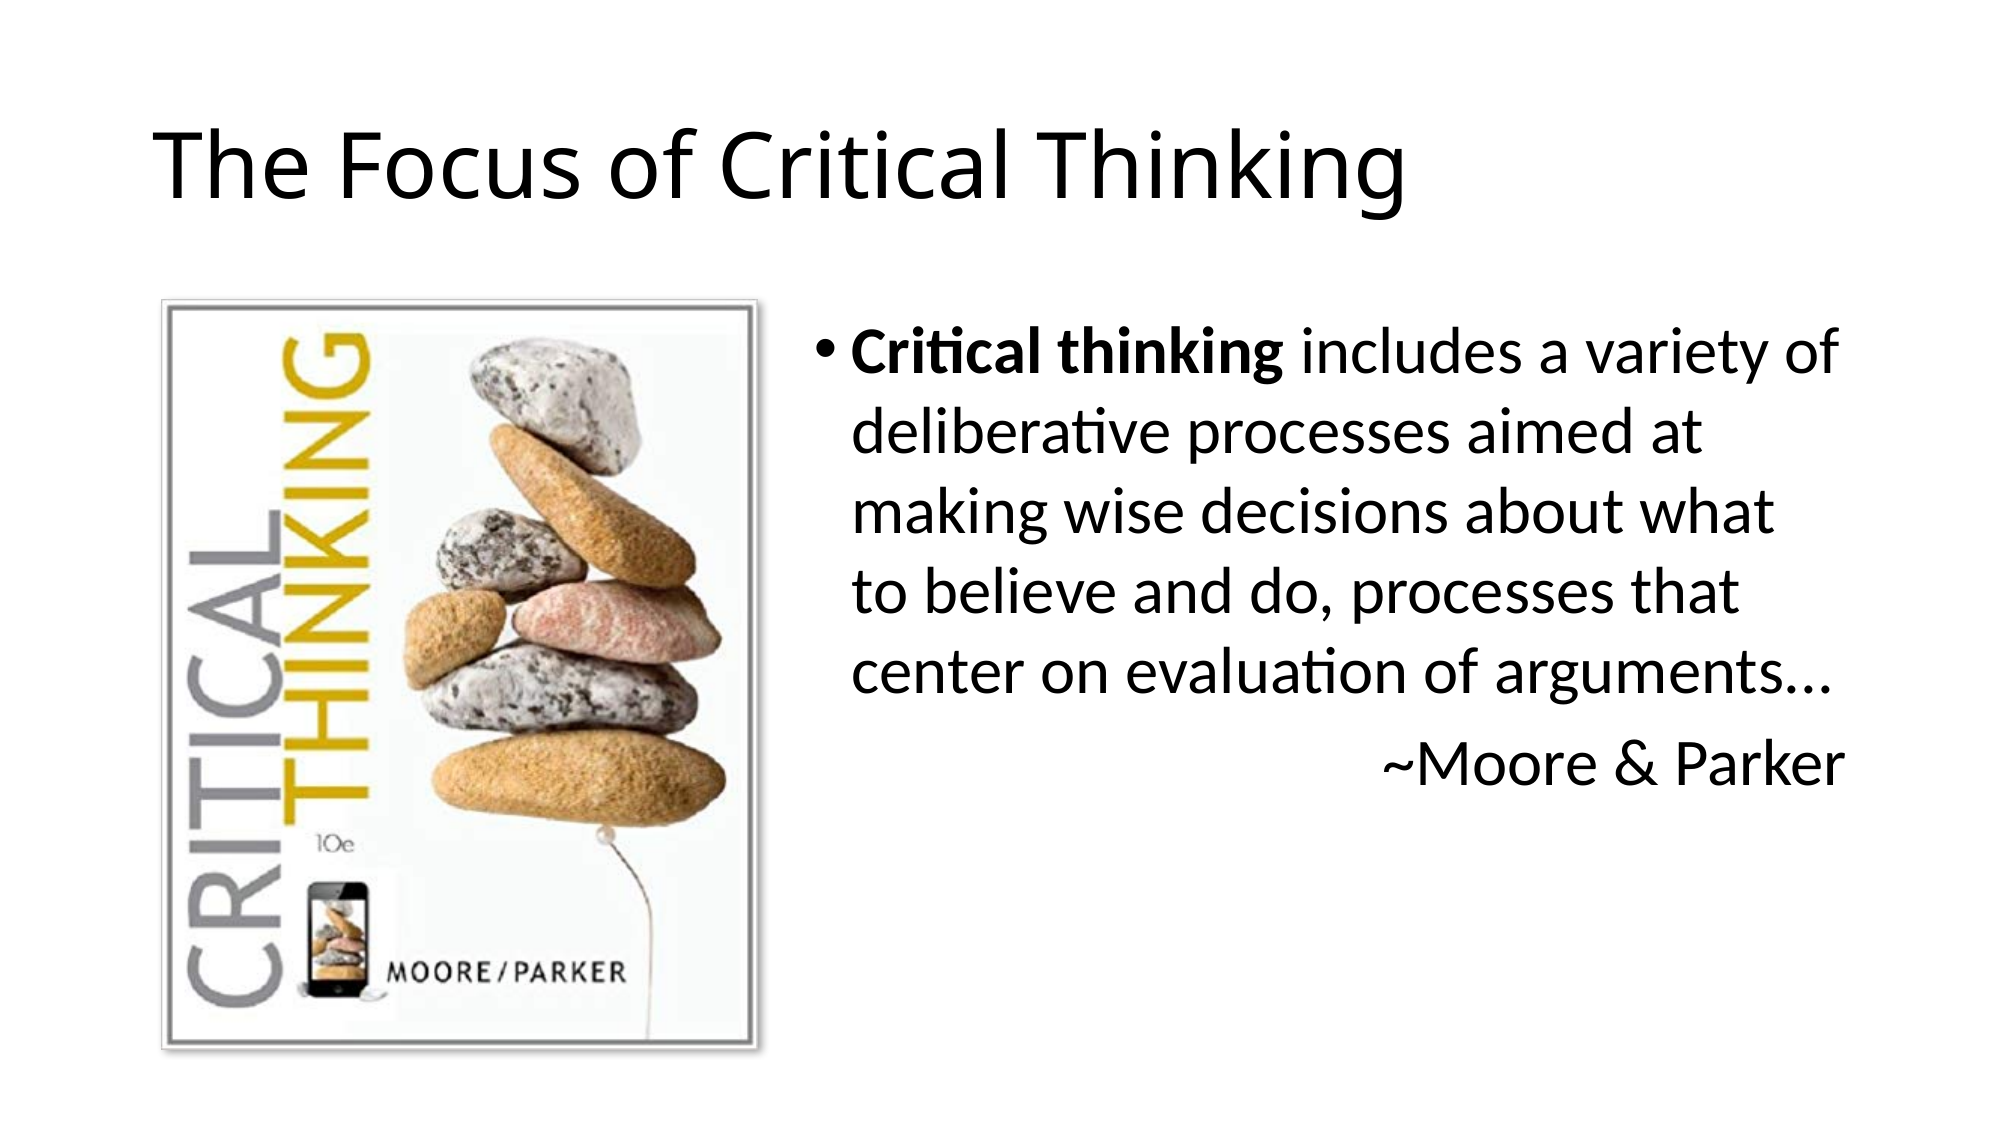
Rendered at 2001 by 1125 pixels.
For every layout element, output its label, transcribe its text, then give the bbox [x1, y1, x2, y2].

picture [161, 299, 758, 1050]
title The Focus of Critical Thinking [137, 59, 1863, 278]
list Critical thinking includes a variety of deliberative processes aimed at making wise decisions about what to believe and do, processes that center on evaluation of arguments... ~Moore & Parker [798, 299, 1863, 1014]
